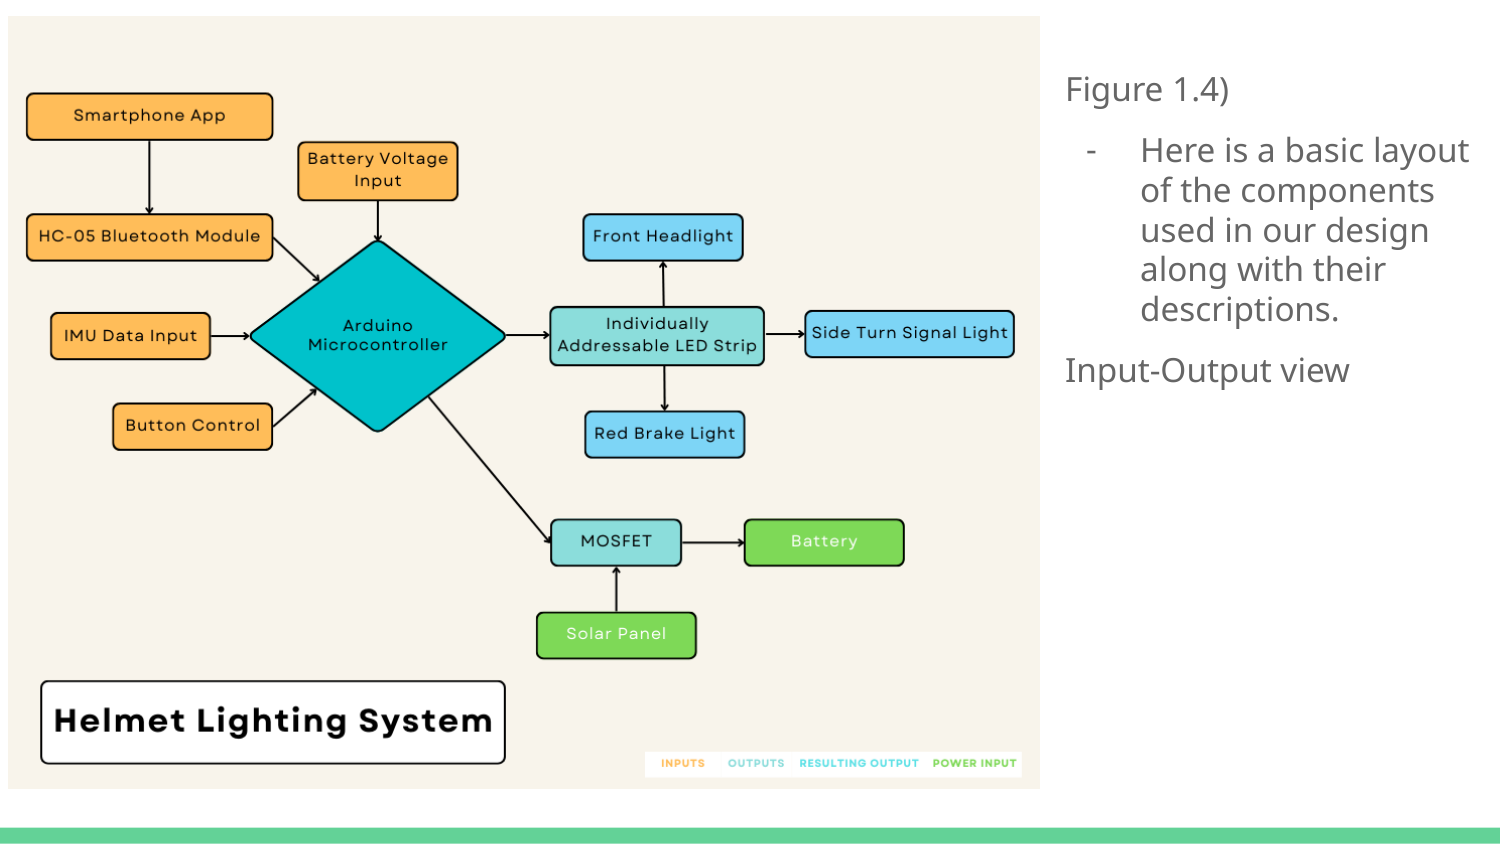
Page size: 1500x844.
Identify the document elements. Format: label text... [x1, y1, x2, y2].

list Figure 1.4) Here is a basic layout of the components used in our design along with their descriptions. Input-Output view [1050, 53, 1487, 614]
picture [8, 16, 1040, 790]
